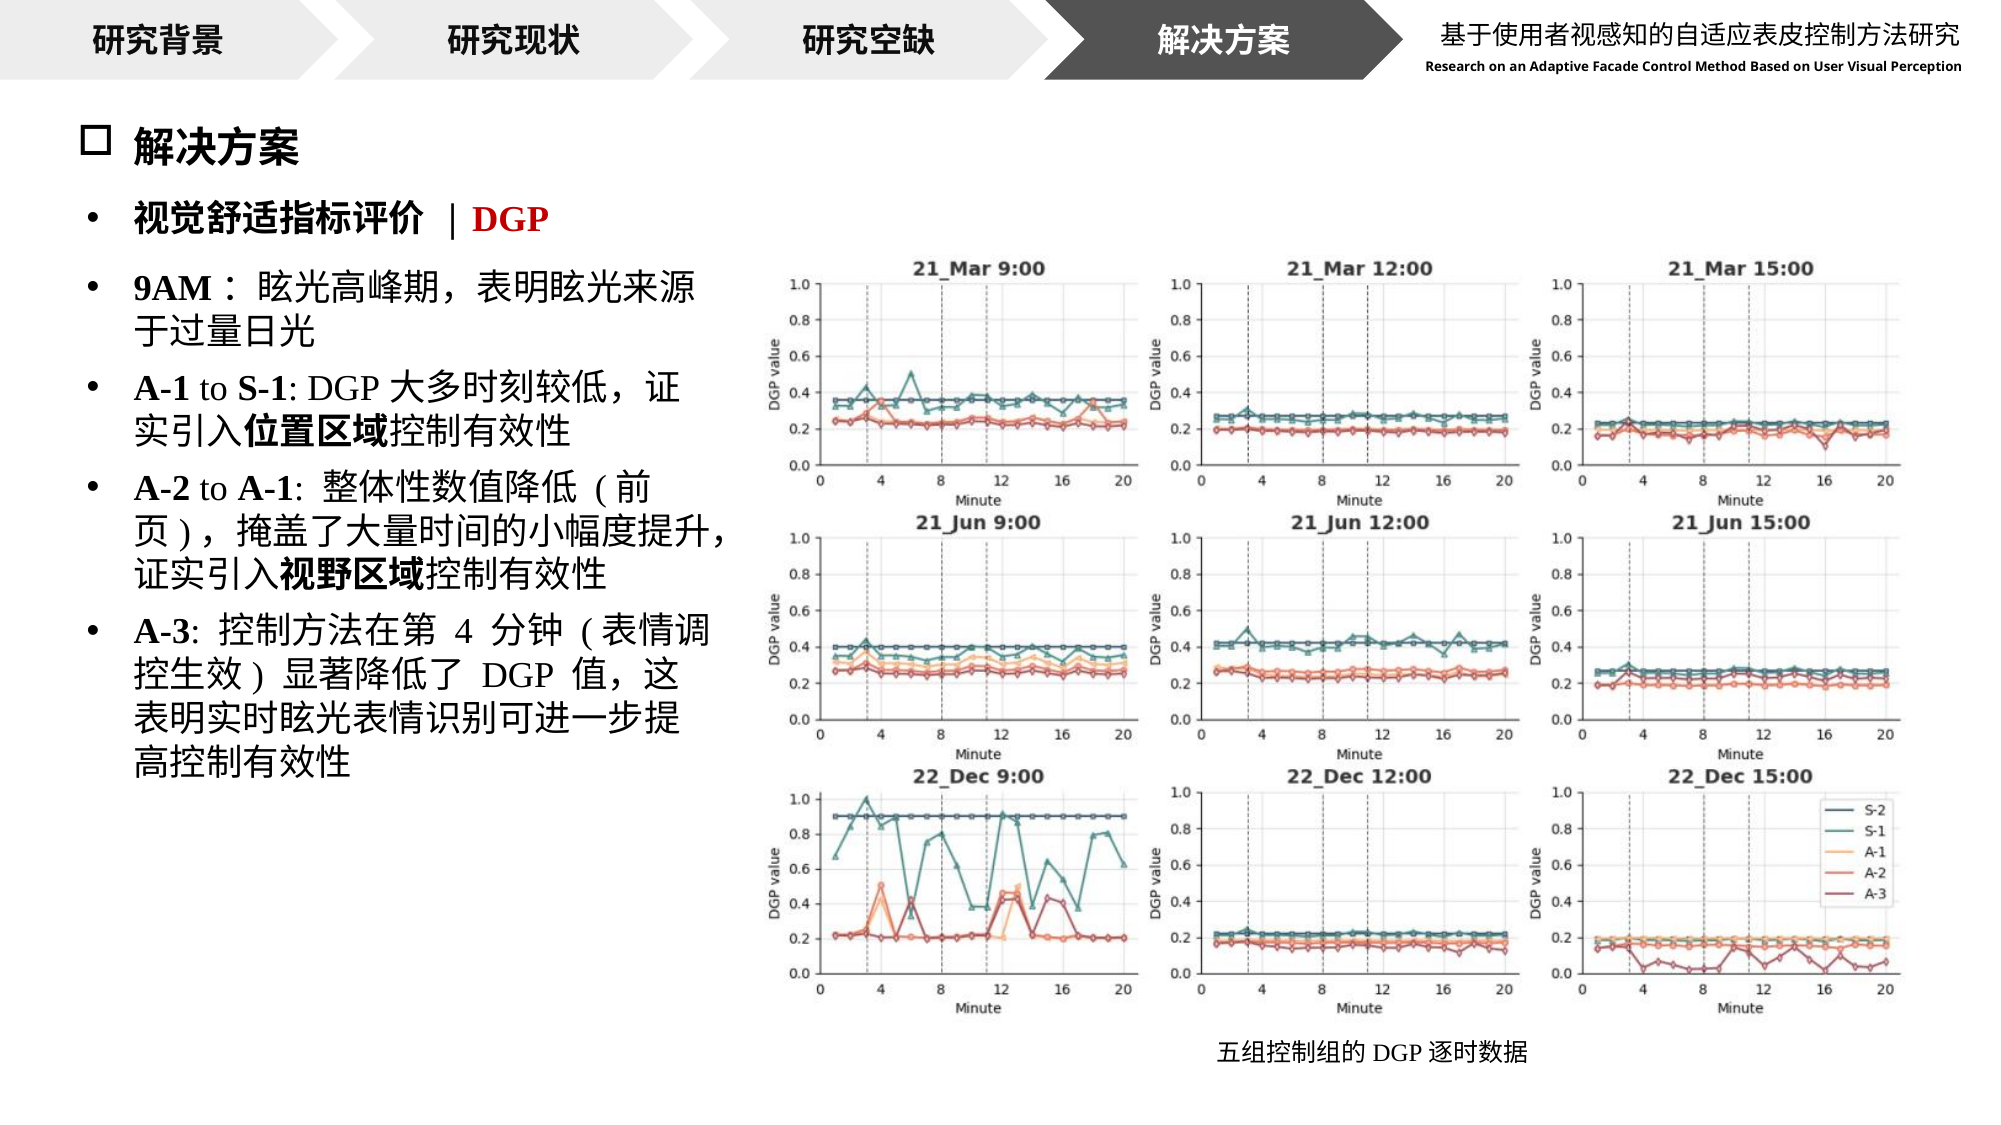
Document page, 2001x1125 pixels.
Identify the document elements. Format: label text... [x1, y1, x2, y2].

text_box 视觉舒适指标评价 | DGP [71, 187, 1183, 253]
text_box 9AM：眩光高峰期，表明眩光来源于过量日光 A-1 to S-1: DGP大多时刻较低，证实引入位置区域控制有效性 A-2 to A-1: 整体性数值降低 (前页)，掩盖了大量时间的小幅度提升，证实引入视野区域控制有效性 A-3: 控制方法在第 4 分钟 (表情调控生效) 显著降低了 DGP 值，这表明实时眩光表情识别可进一步提高控制有效性 [71, 256, 646, 868]
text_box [0, 0, 2000, 82]
text_box 五组控制组的DGP逐时数据 [1062, 1030, 1683, 1074]
picture [646, 241, 1969, 1030]
text_box 解决方案 [62, 113, 1063, 179]
